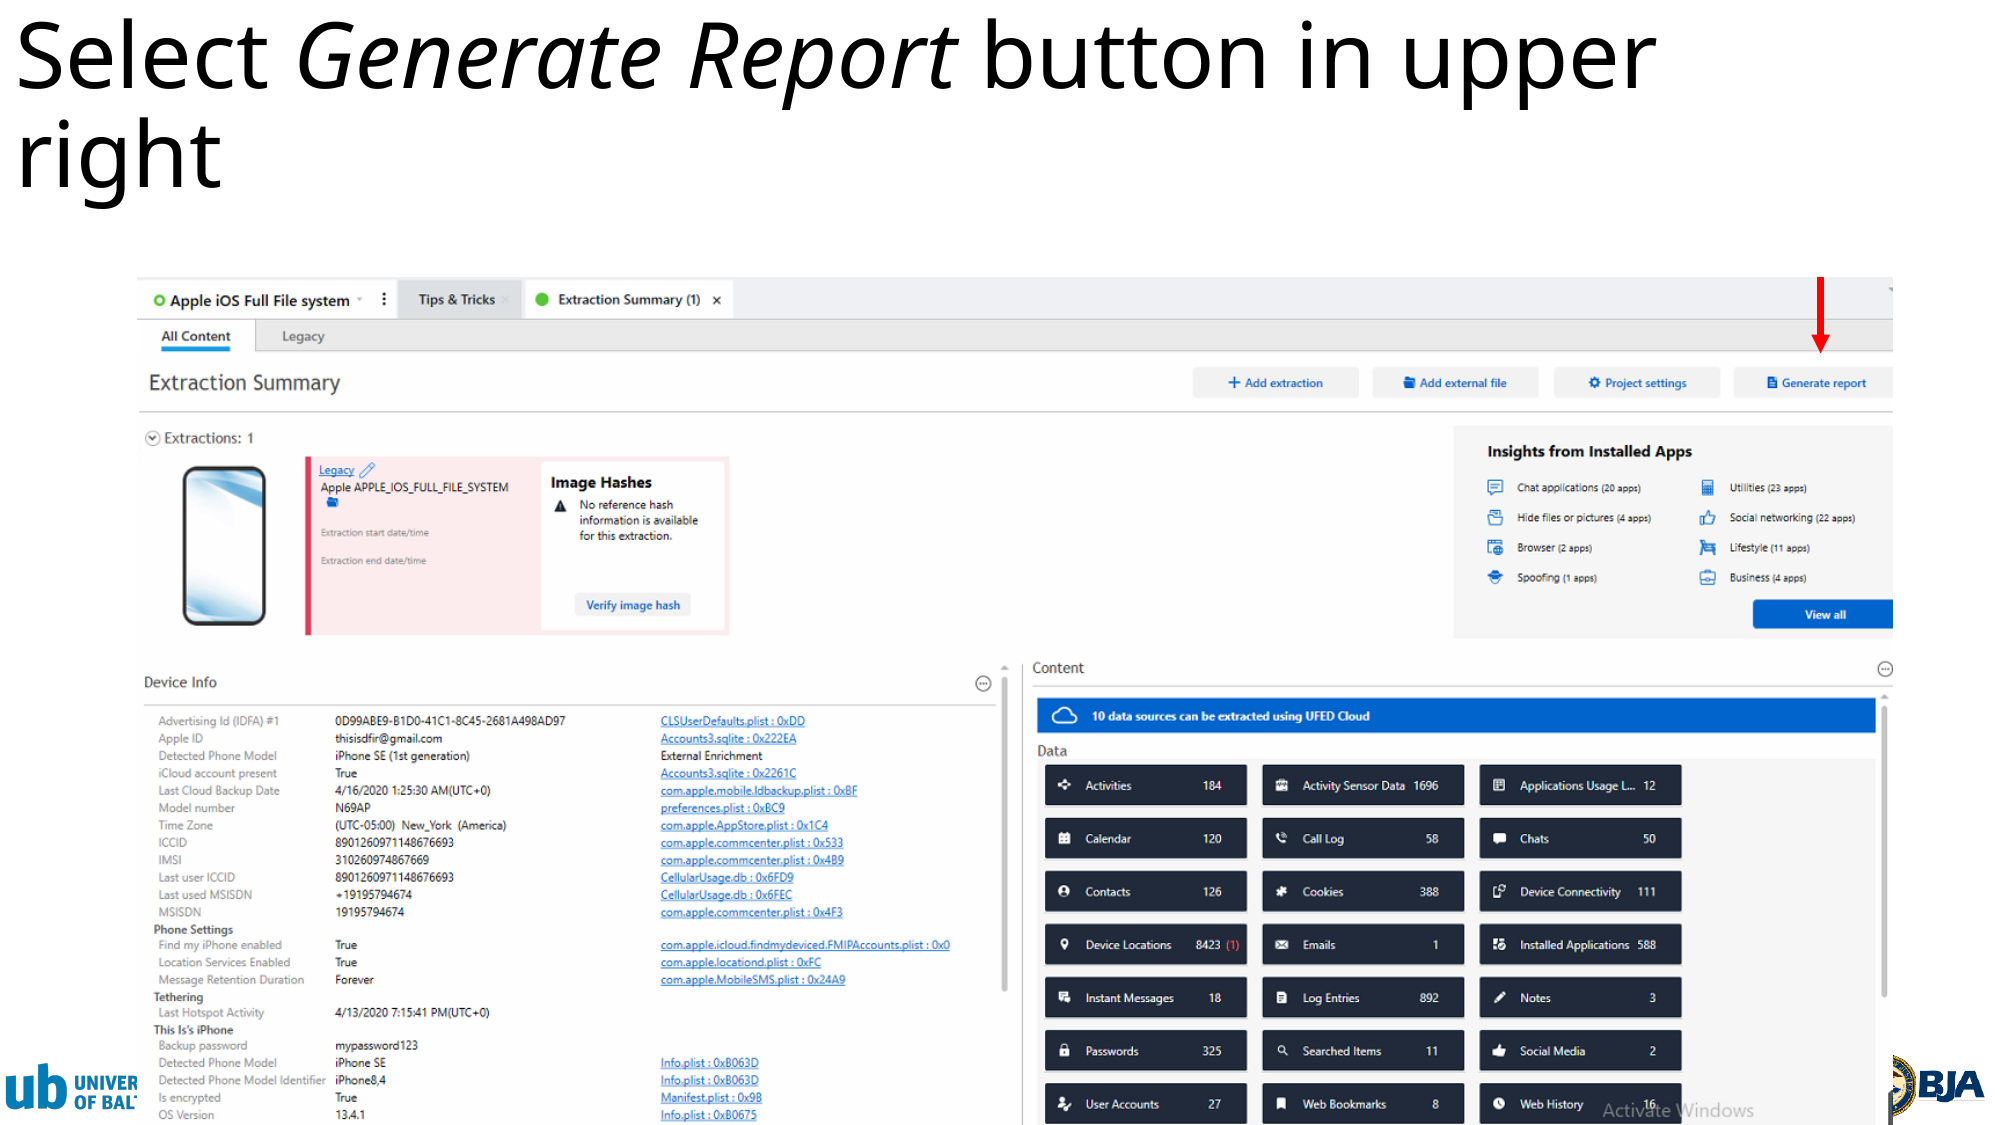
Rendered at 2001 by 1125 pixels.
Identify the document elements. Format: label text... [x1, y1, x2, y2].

picture [1893, 1054, 1986, 1117]
title Select Generate Report button in upper right [0, 0, 1725, 218]
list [137, 277, 1893, 1125]
picture [0, 1031, 137, 1125]
